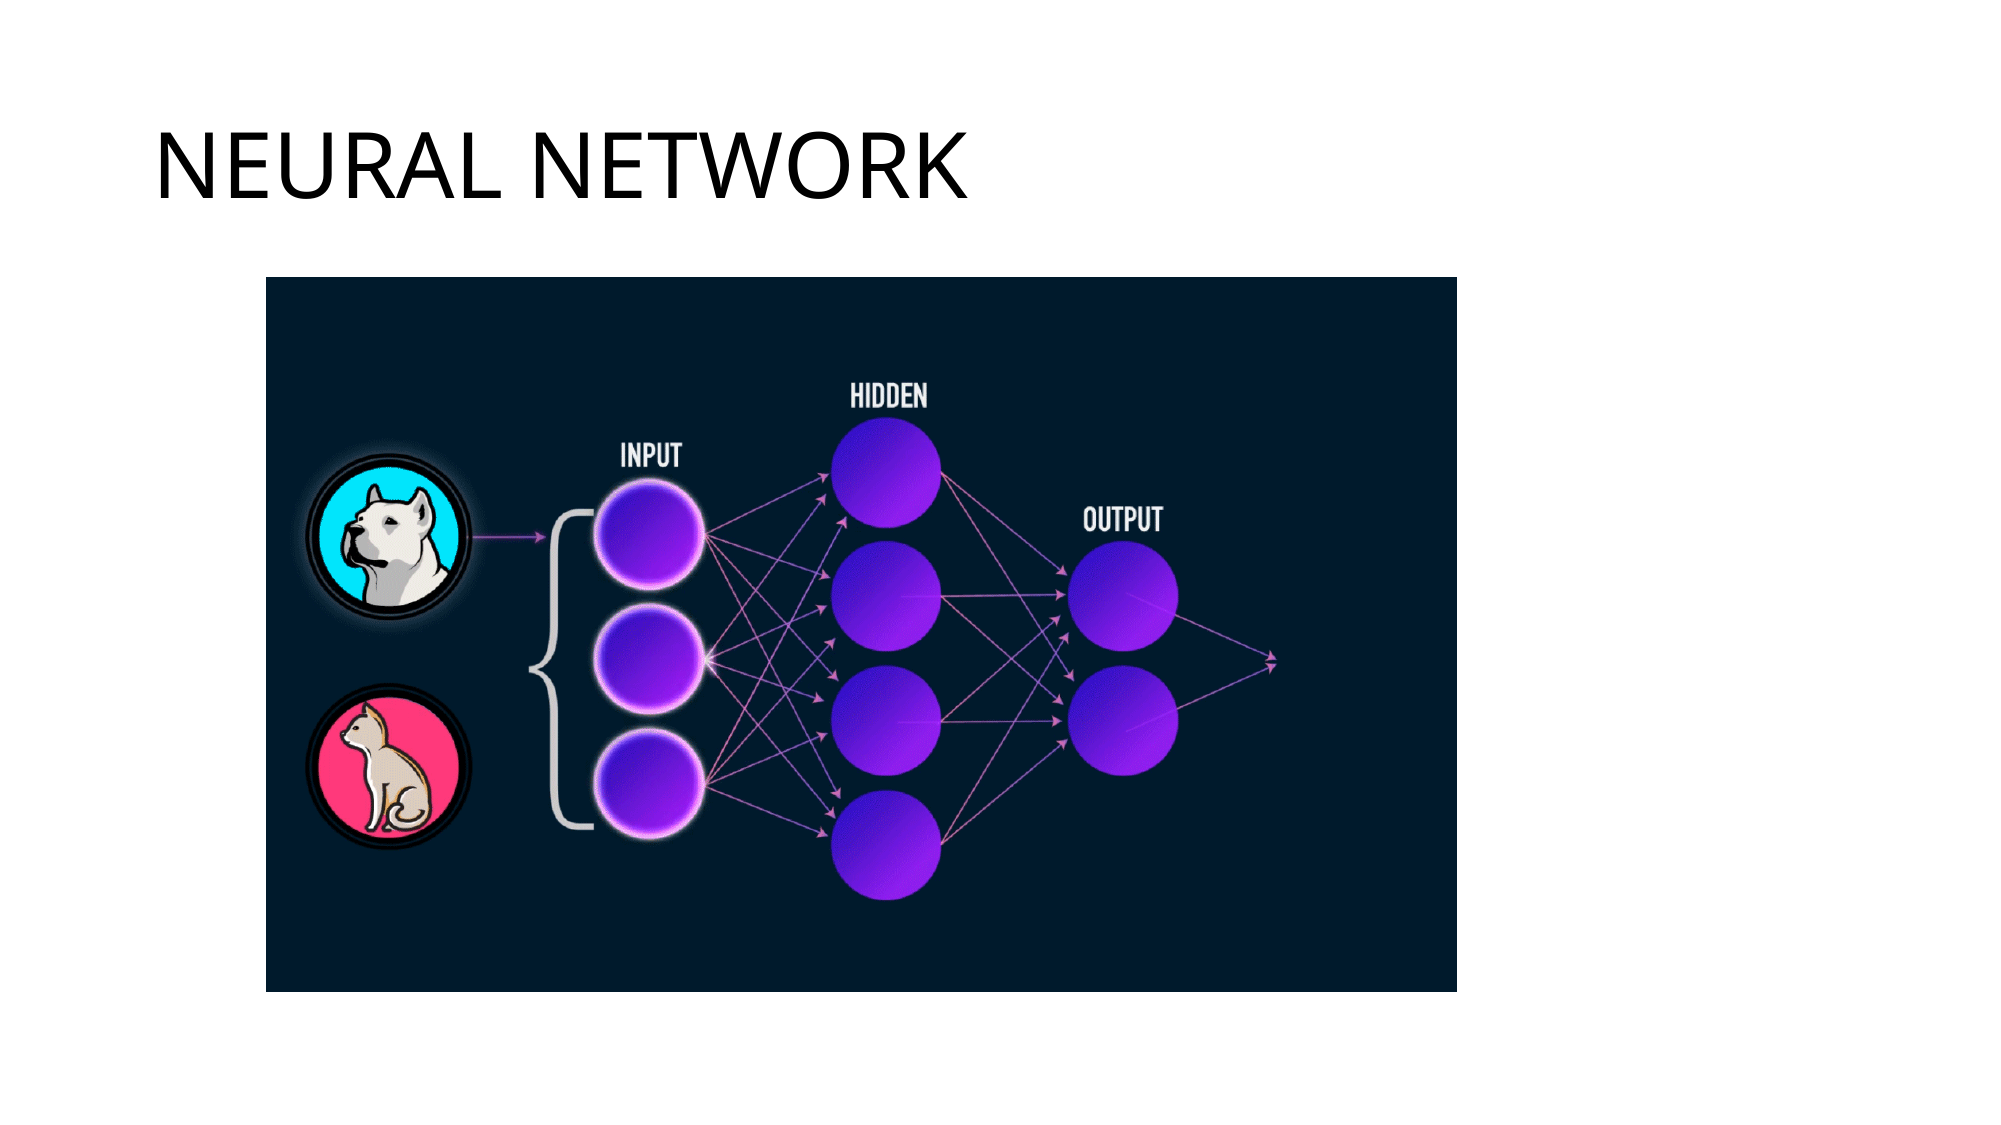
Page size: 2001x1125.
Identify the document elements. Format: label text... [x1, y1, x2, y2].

title NEURAL NETWORK [137, 59, 1863, 278]
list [266, 277, 1457, 992]
